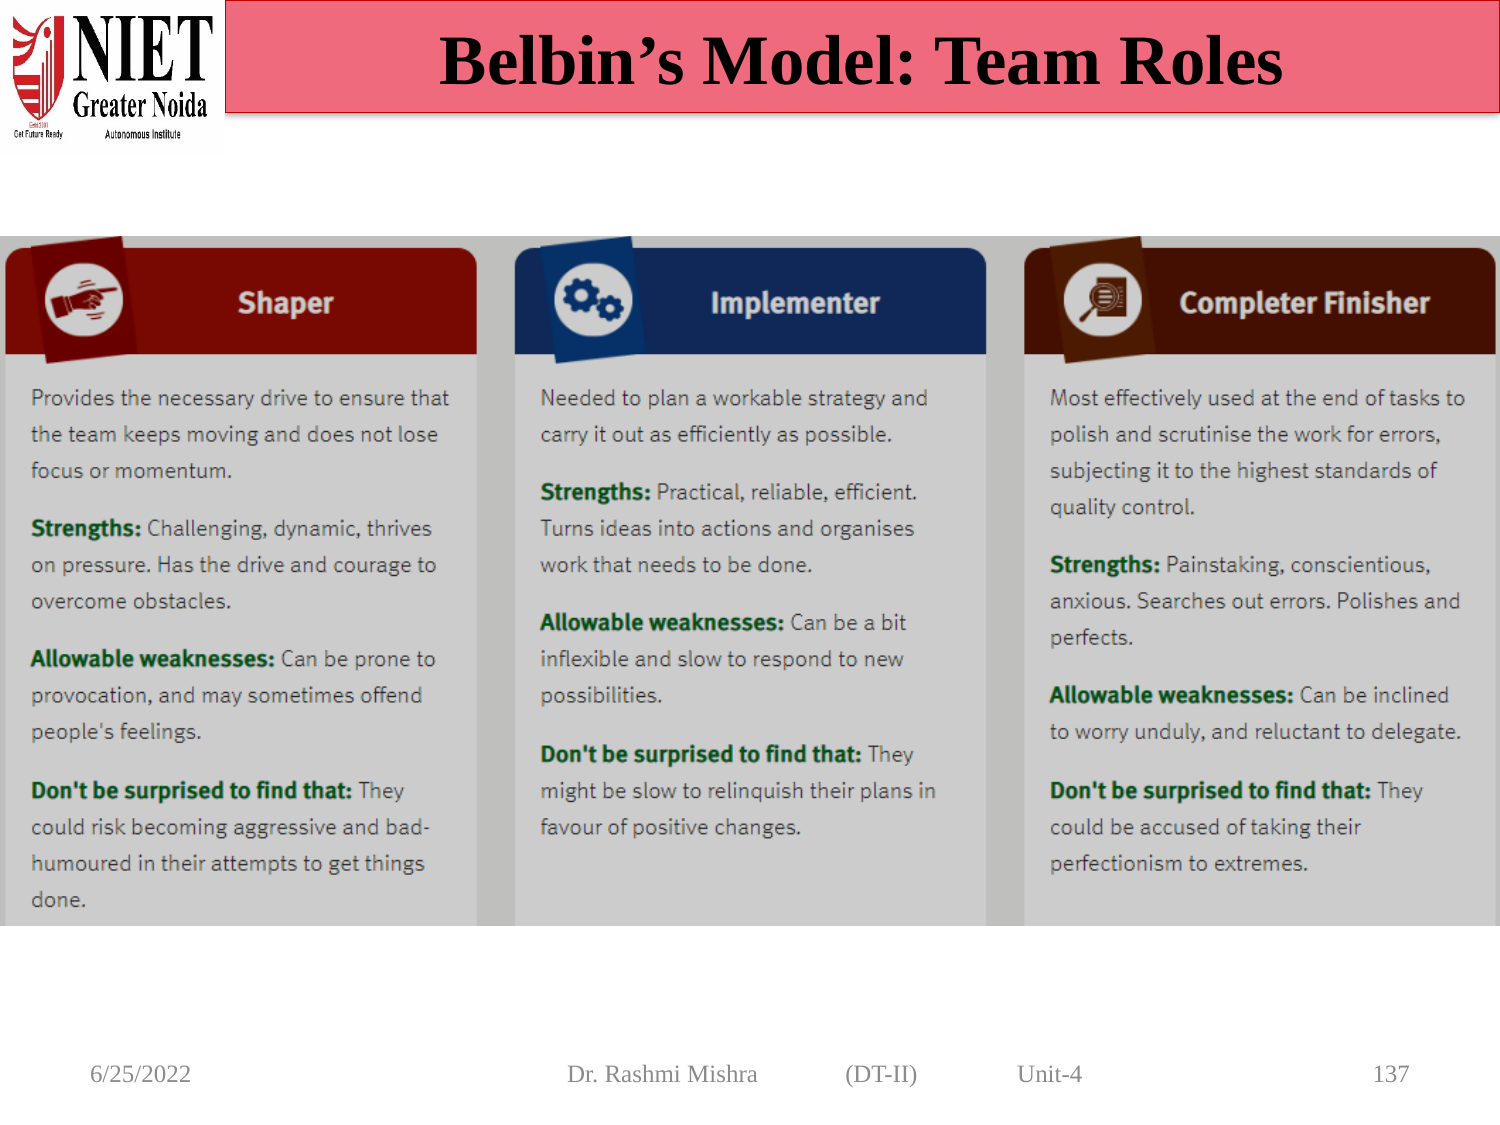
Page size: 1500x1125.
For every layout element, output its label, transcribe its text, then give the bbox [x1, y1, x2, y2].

footer Dr. Rashmi Mishra (DT-II) Unit-4 [412, 1042, 1074, 1103]
slide_number 137 [1074, 1042, 1425, 1103]
text_box Belbin’s Model: Team Roles [226, 0, 1500, 113]
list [0, 236, 1500, 927]
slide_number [75, 1042, 412, 1103]
picture [0, 0, 226, 156]
